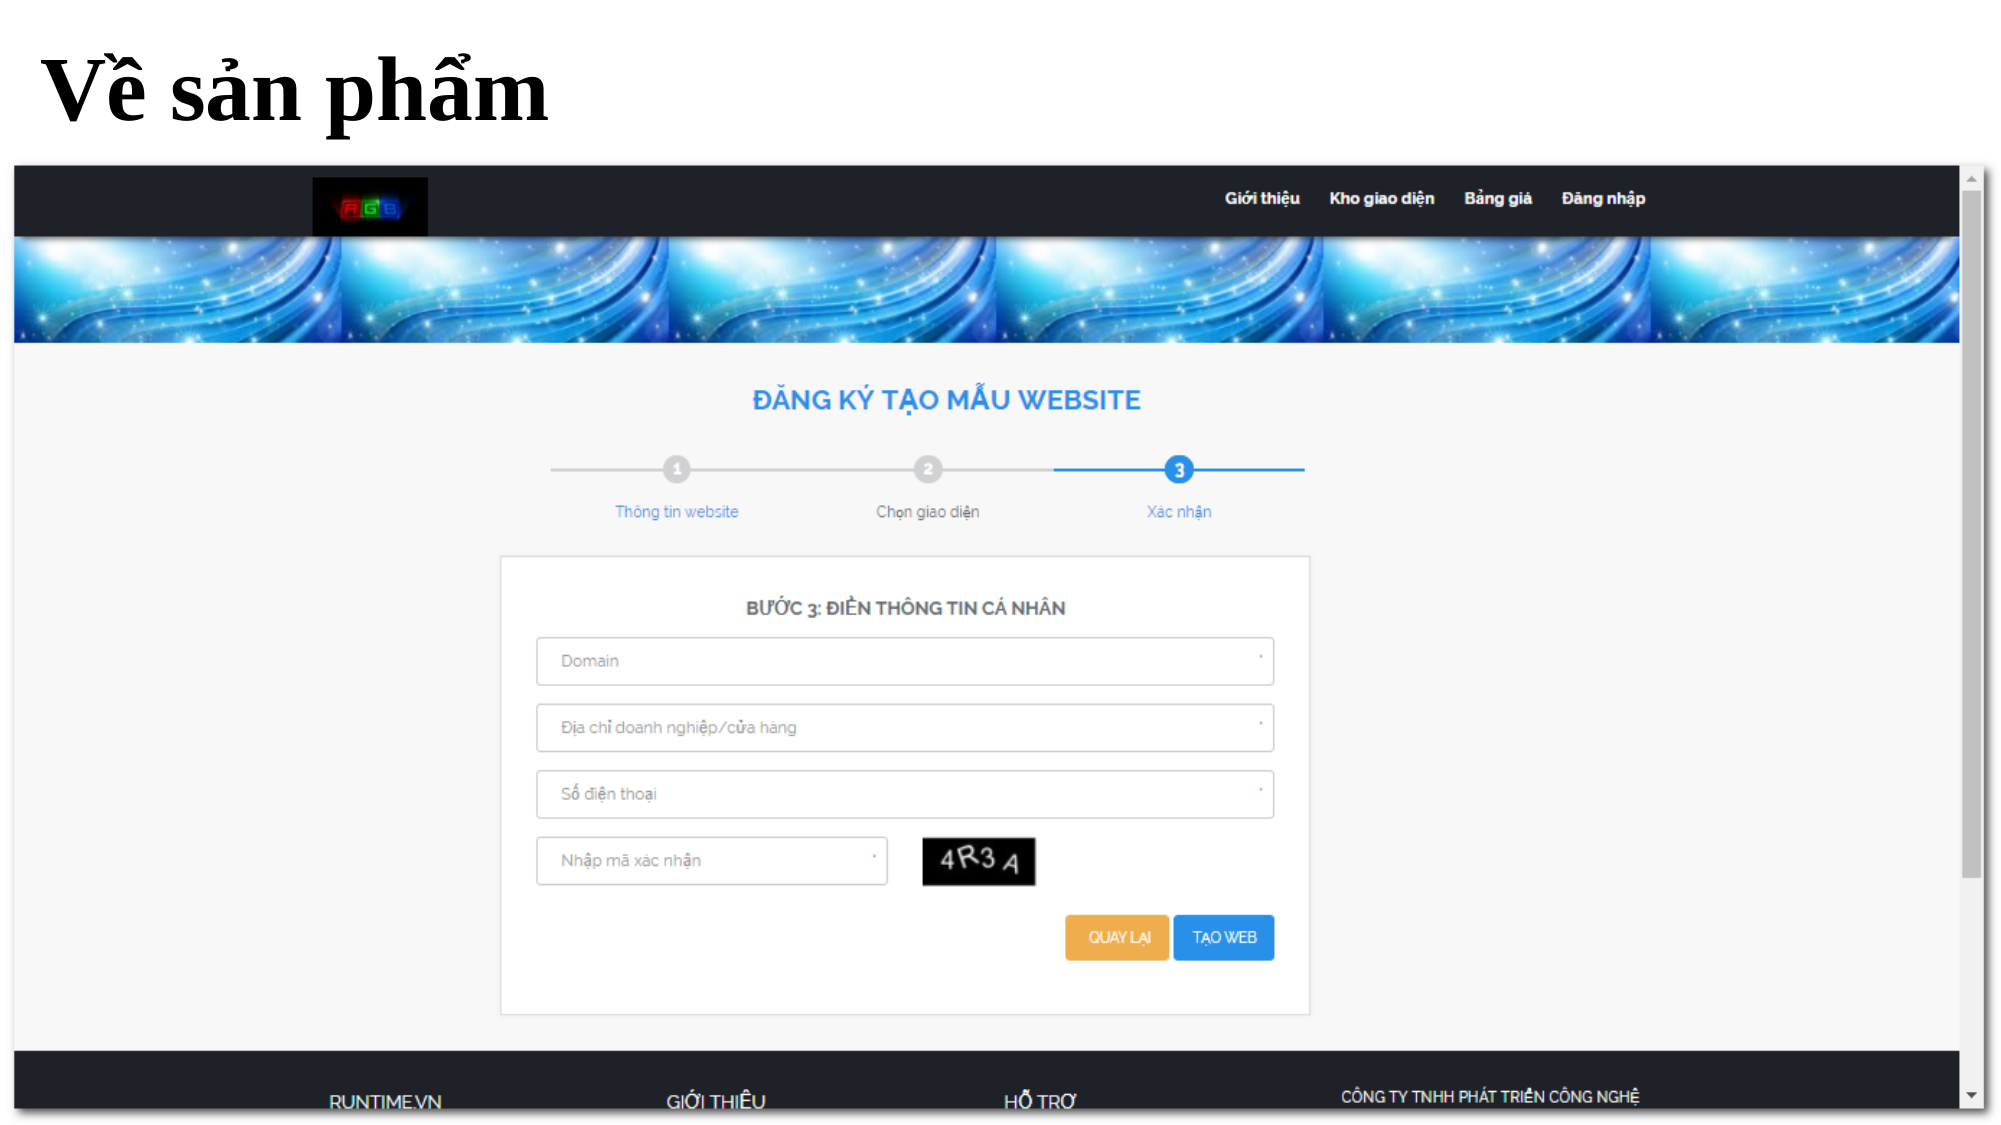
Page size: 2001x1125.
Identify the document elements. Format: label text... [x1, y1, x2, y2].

text_box Về sản phẩm [25, 20, 566, 146]
picture [0, 150, 2000, 1125]
